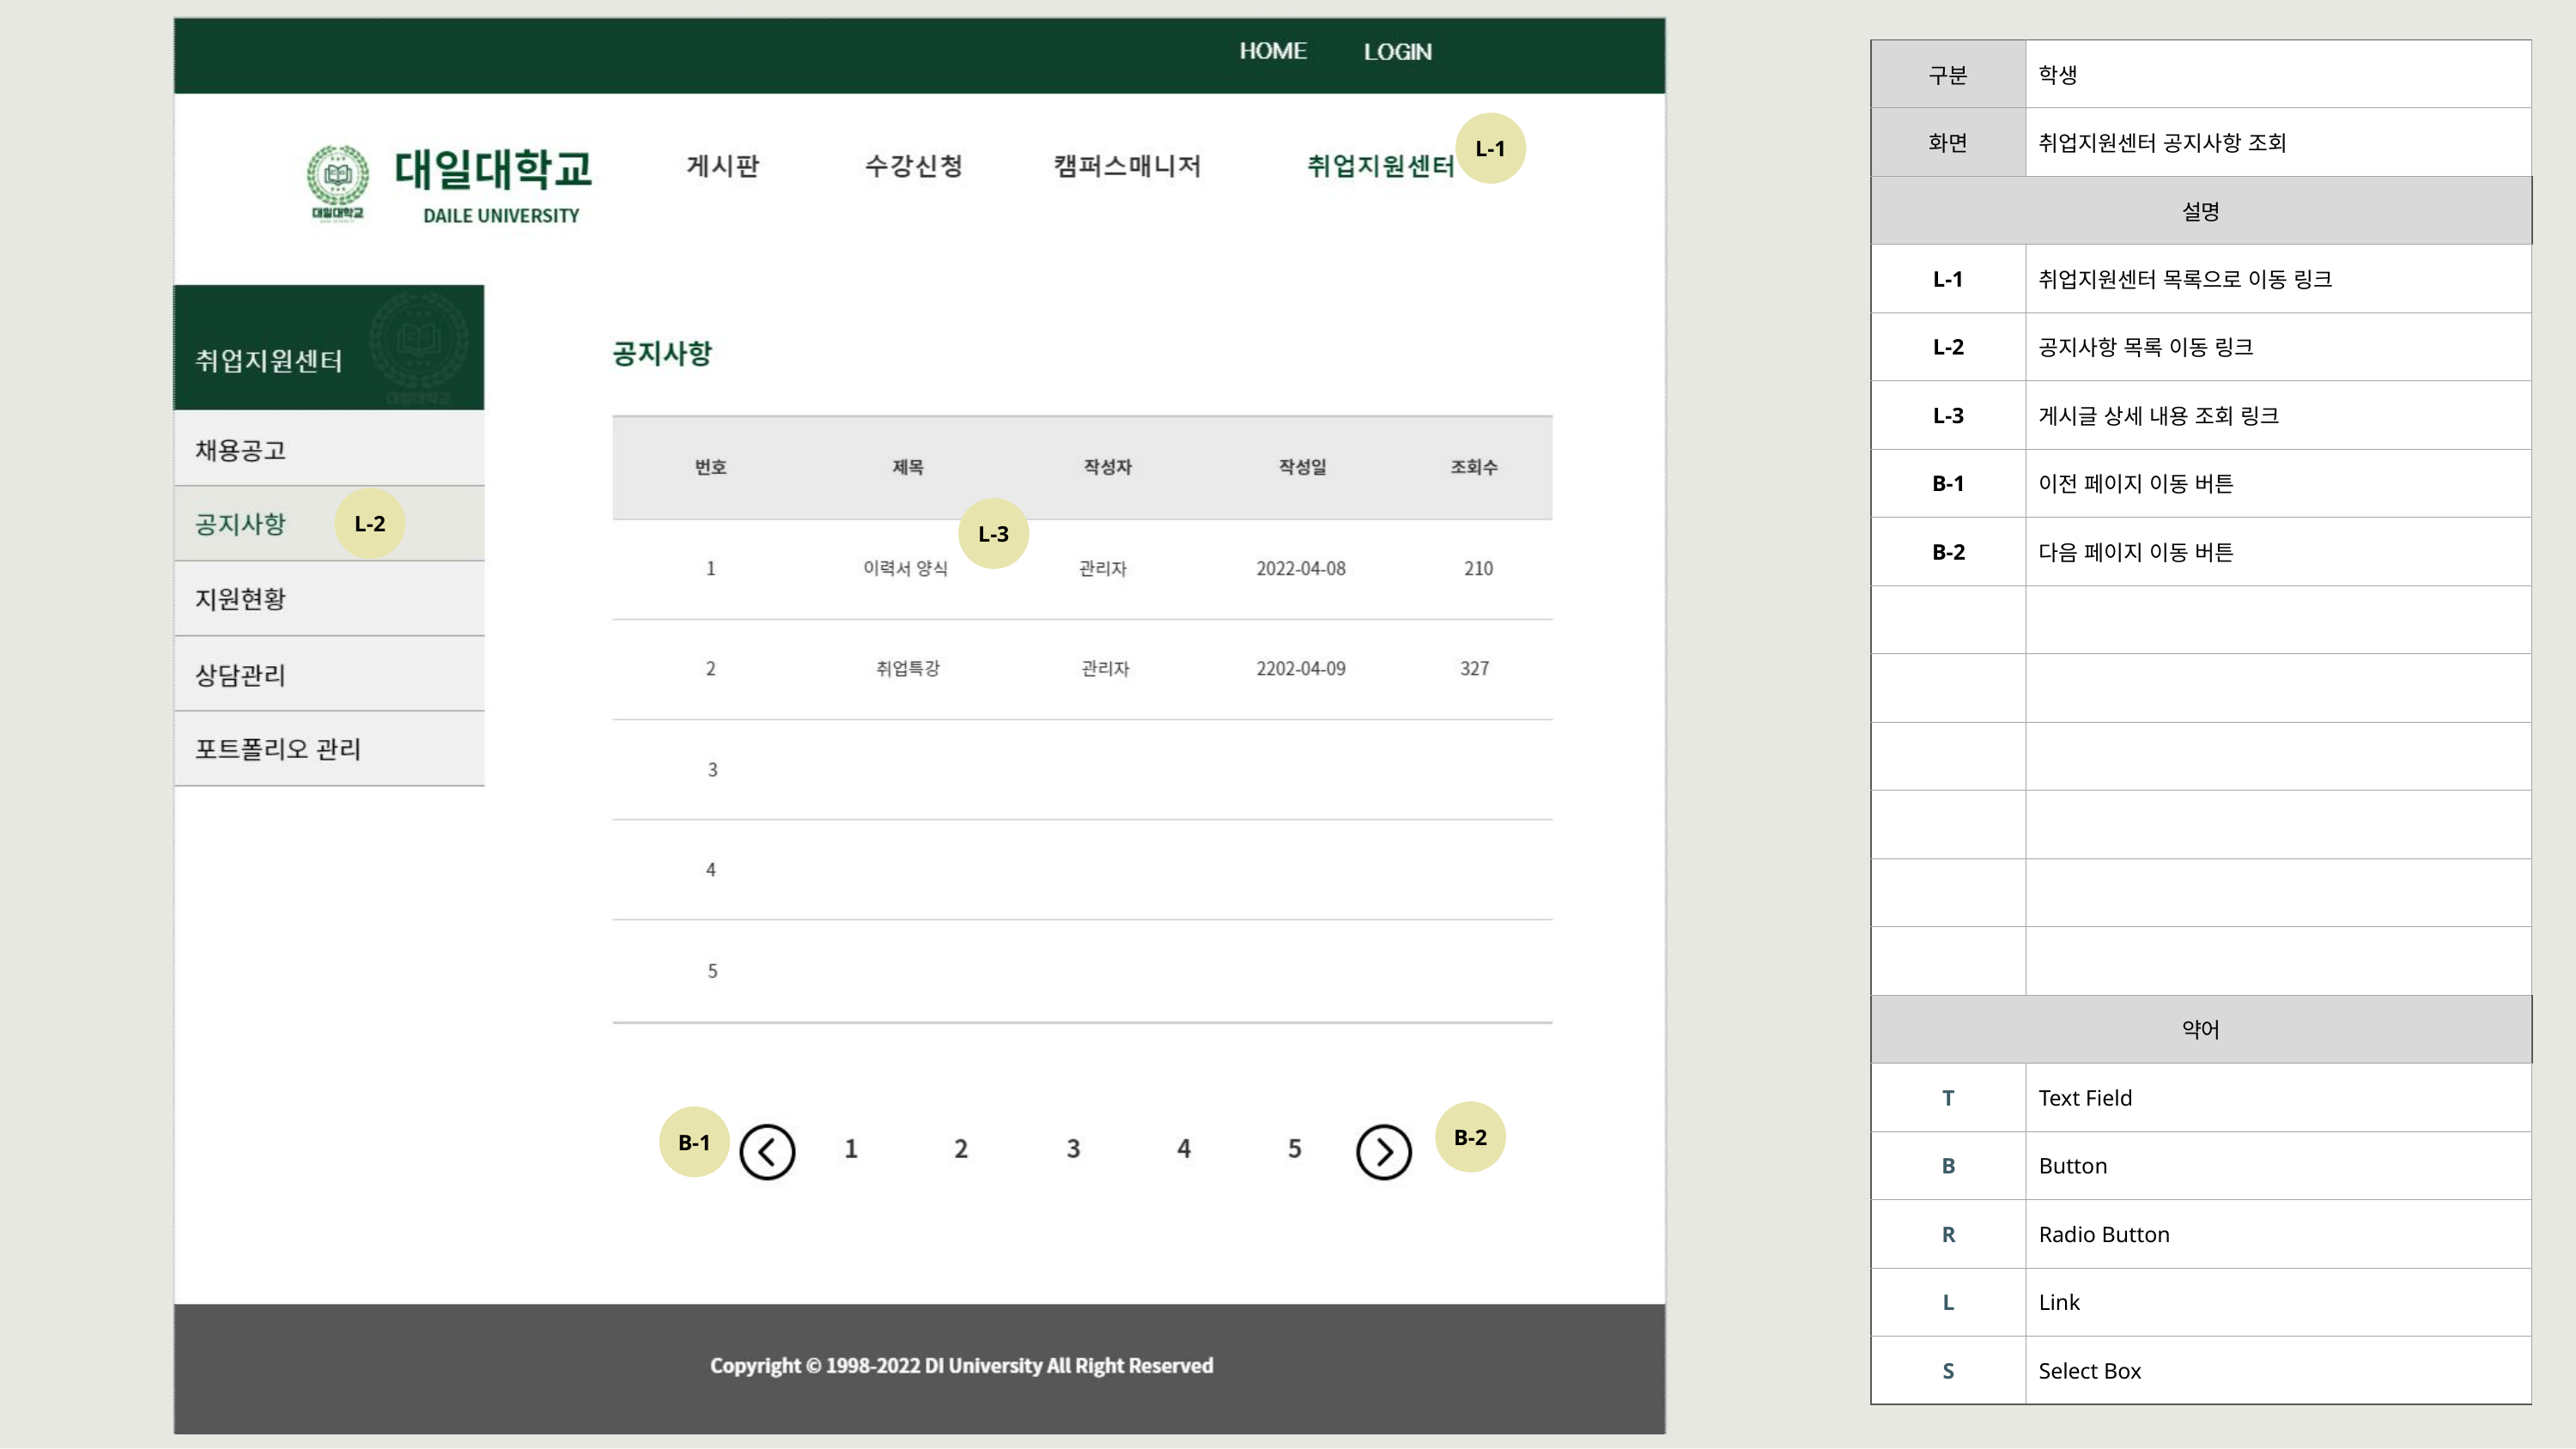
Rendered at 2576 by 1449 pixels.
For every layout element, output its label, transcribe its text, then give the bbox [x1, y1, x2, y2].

table_cell Select Box [2026, 1337, 2531, 1404]
table_cell B-2 [1872, 518, 2026, 585]
table_cell [1872, 791, 2026, 858]
table_cell Text Field [2026, 1064, 2531, 1131]
table_cell Button [2026, 1132, 2531, 1199]
table_cell [1872, 723, 2026, 790]
table_cell [1872, 586, 2026, 653]
table_cell L-2 [1872, 313, 2026, 380]
table_cell 공지사항 목록 이동 링크 [2026, 313, 2531, 380]
picture [172, 15, 1669, 1434]
table_cell L [1872, 1269, 2026, 1336]
table_cell [2026, 791, 2531, 858]
table_cell [1872, 859, 2026, 926]
table_cell 이전 페이지 이동 버튼 [2026, 450, 2531, 517]
table_cell T [1872, 1064, 2026, 1131]
table_cell Radio Button [2026, 1200, 2531, 1268]
text_box [0, 0, 2576, 1449]
table_cell 설명 [1872, 177, 2531, 244]
table_cell R [1872, 1200, 2026, 1268]
table_cell [2026, 654, 2531, 722]
table_cell 취업지원센터 목록으로 이동 링크 [2026, 245, 2531, 312]
table_cell B [1872, 1132, 2026, 1199]
table_cell 게시글 상세 내용 조회 링크 [2026, 381, 2531, 449]
table_cell [2026, 723, 2531, 790]
table_cell S [1872, 1337, 2026, 1404]
table_cell [2026, 586, 2531, 653]
table_cell 다음 페이지 이동 버튼 [2026, 518, 2531, 585]
table_cell [2026, 859, 2531, 926]
table_cell L-3 [1872, 381, 2026, 449]
table_cell 약어 [1872, 996, 2531, 1063]
table_cell L-1 [1872, 245, 2026, 312]
table_cell [1872, 654, 2026, 722]
table_cell Link [2026, 1269, 2531, 1336]
table_cell 취업지원센터 공지사항 조회 [2026, 108, 2531, 176]
table_cell [1872, 927, 2026, 995]
table_header 학생 [2026, 40, 2531, 107]
table_cell B-1 [1872, 450, 2026, 517]
table_header 구분 [1872, 40, 2026, 107]
table_cell 화면 [1872, 108, 2026, 176]
table_cell [2026, 927, 2531, 995]
